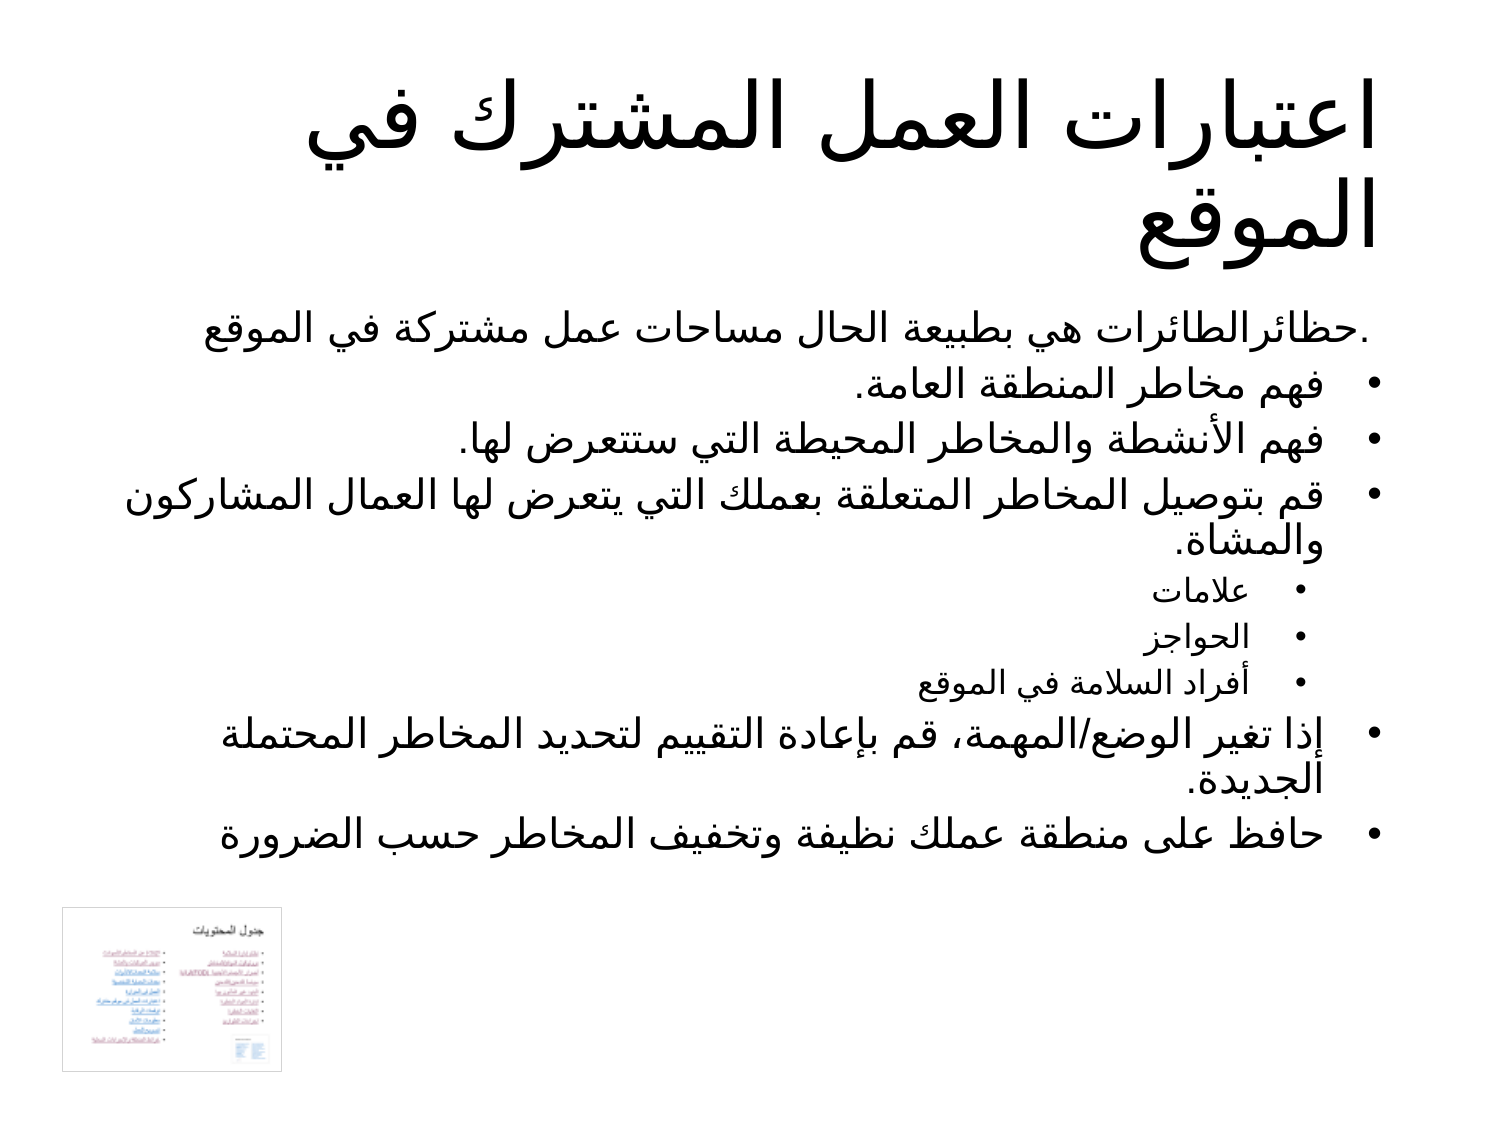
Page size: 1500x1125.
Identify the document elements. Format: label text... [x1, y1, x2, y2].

title اعتبارات العمل المشترك في الموقع [103, 59, 1397, 278]
list حظائرالطائرات هي بطبيعة الحال مساحات عمل مشتركة في الموقع. فهم مخاطر المنطقة العامة. فهم الأنشطة والمخاطر المحيطة التي ستتعرض لها. قم بتوصيل المخاطر المتعلقة بعملك التي يتعرض لها العمال المشاركون والمشاة. علامات الحواجز أفراد السلامة في الموقع إذا تغير الوضع/المهمة، قم بإعادة التقييم لتحديد المخاطر المحتملة الجديدة. حافظ على منطقة عملك نظيفة وتخفيف المخاطر حسب الضرورة [103, 299, 1397, 1014]
picture [63, 908, 281, 1071]
